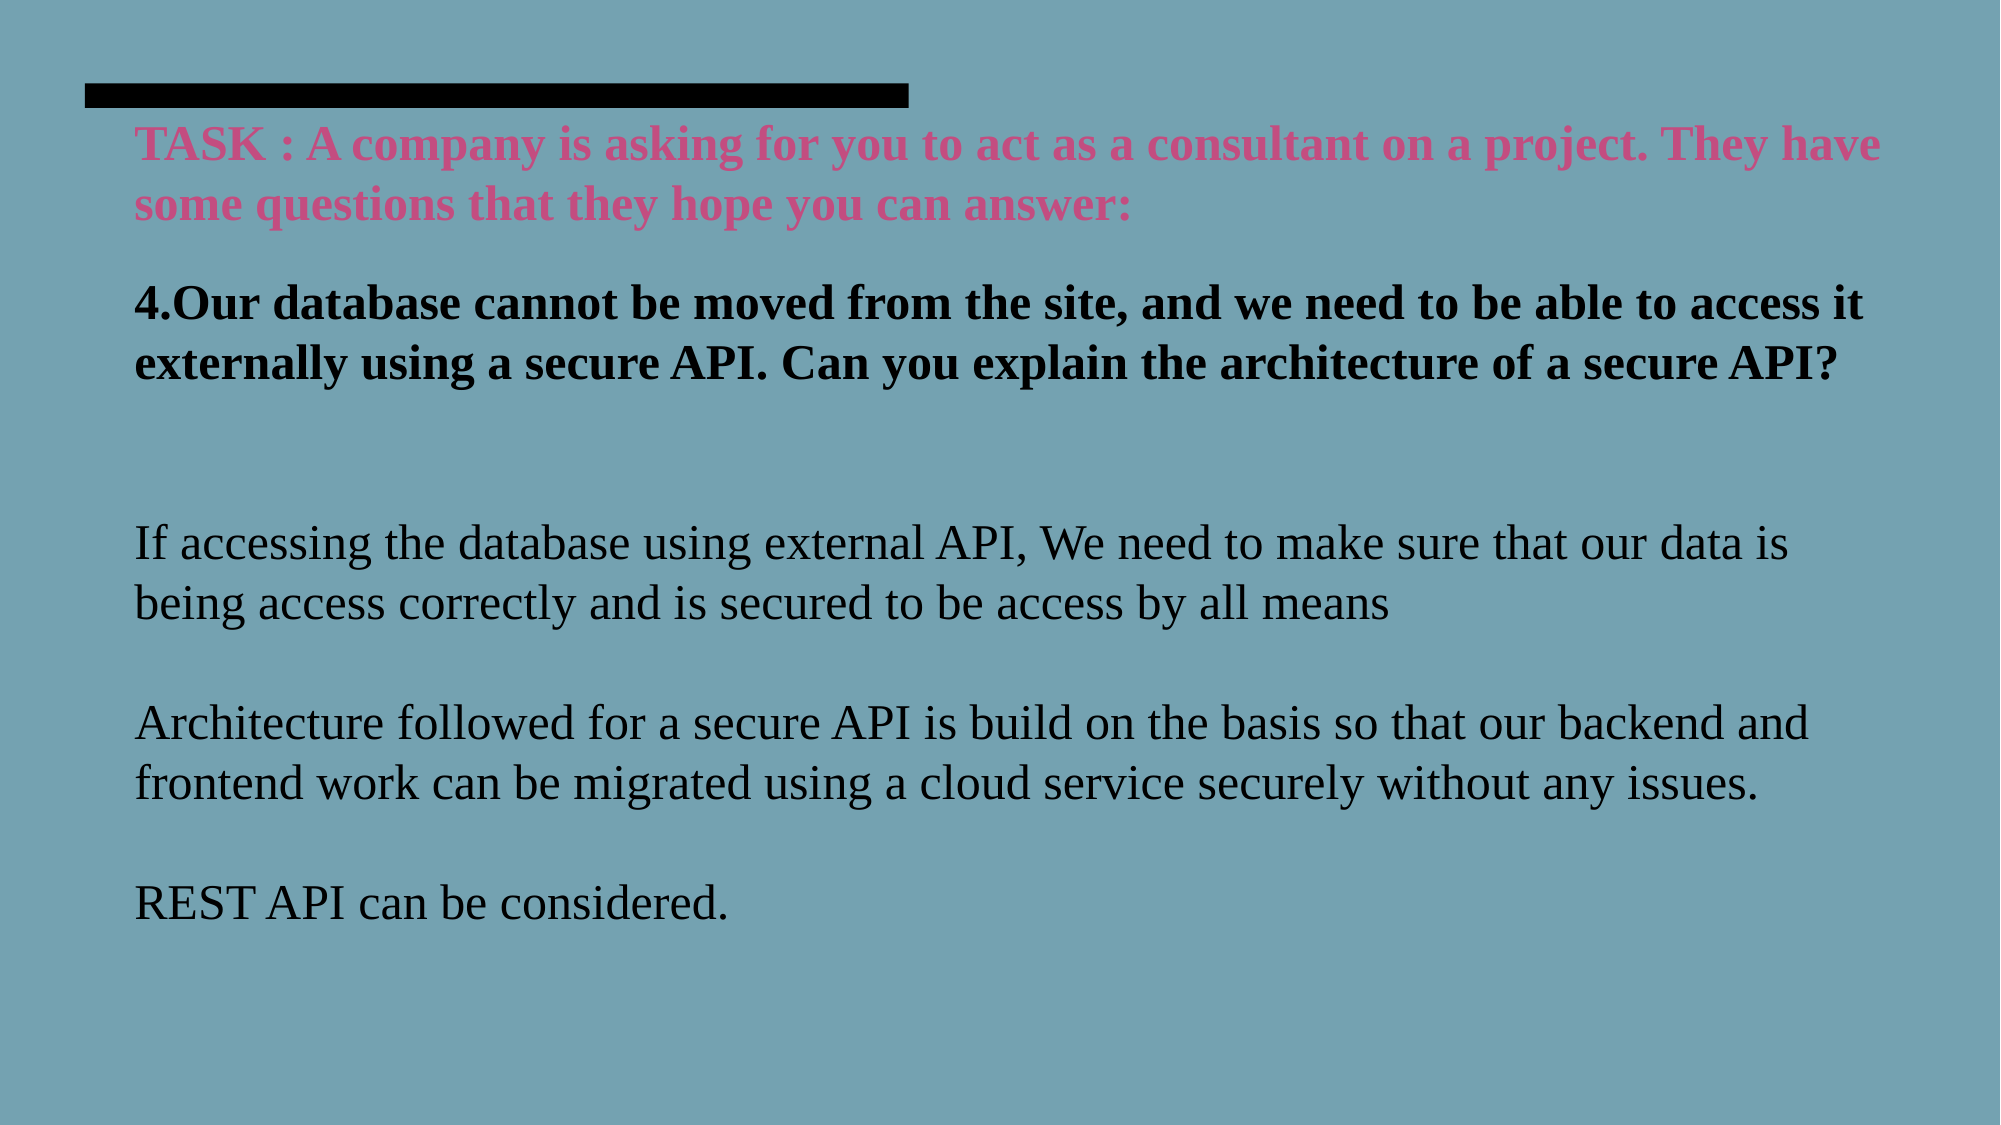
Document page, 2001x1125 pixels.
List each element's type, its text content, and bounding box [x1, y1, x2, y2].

text_box 4.Our database cannot be moved from the site, and we need to be able to access it externally using a secure API. Can you explain the architecture of a secure API? If accessing the database using external API, We need to make sure that our data is being access correctly and is secured to be access by all means Architecture followed for a secure API is build on the basis so that our backend and frontend work can be migrated using a cloud service securely without any issues. REST API can be considered. [119, 262, 1905, 1057]
text_box TASK : A company is asking for you to act as a consultant on a project. They have some questions that they hope you can answer: [119, 102, 1905, 238]
